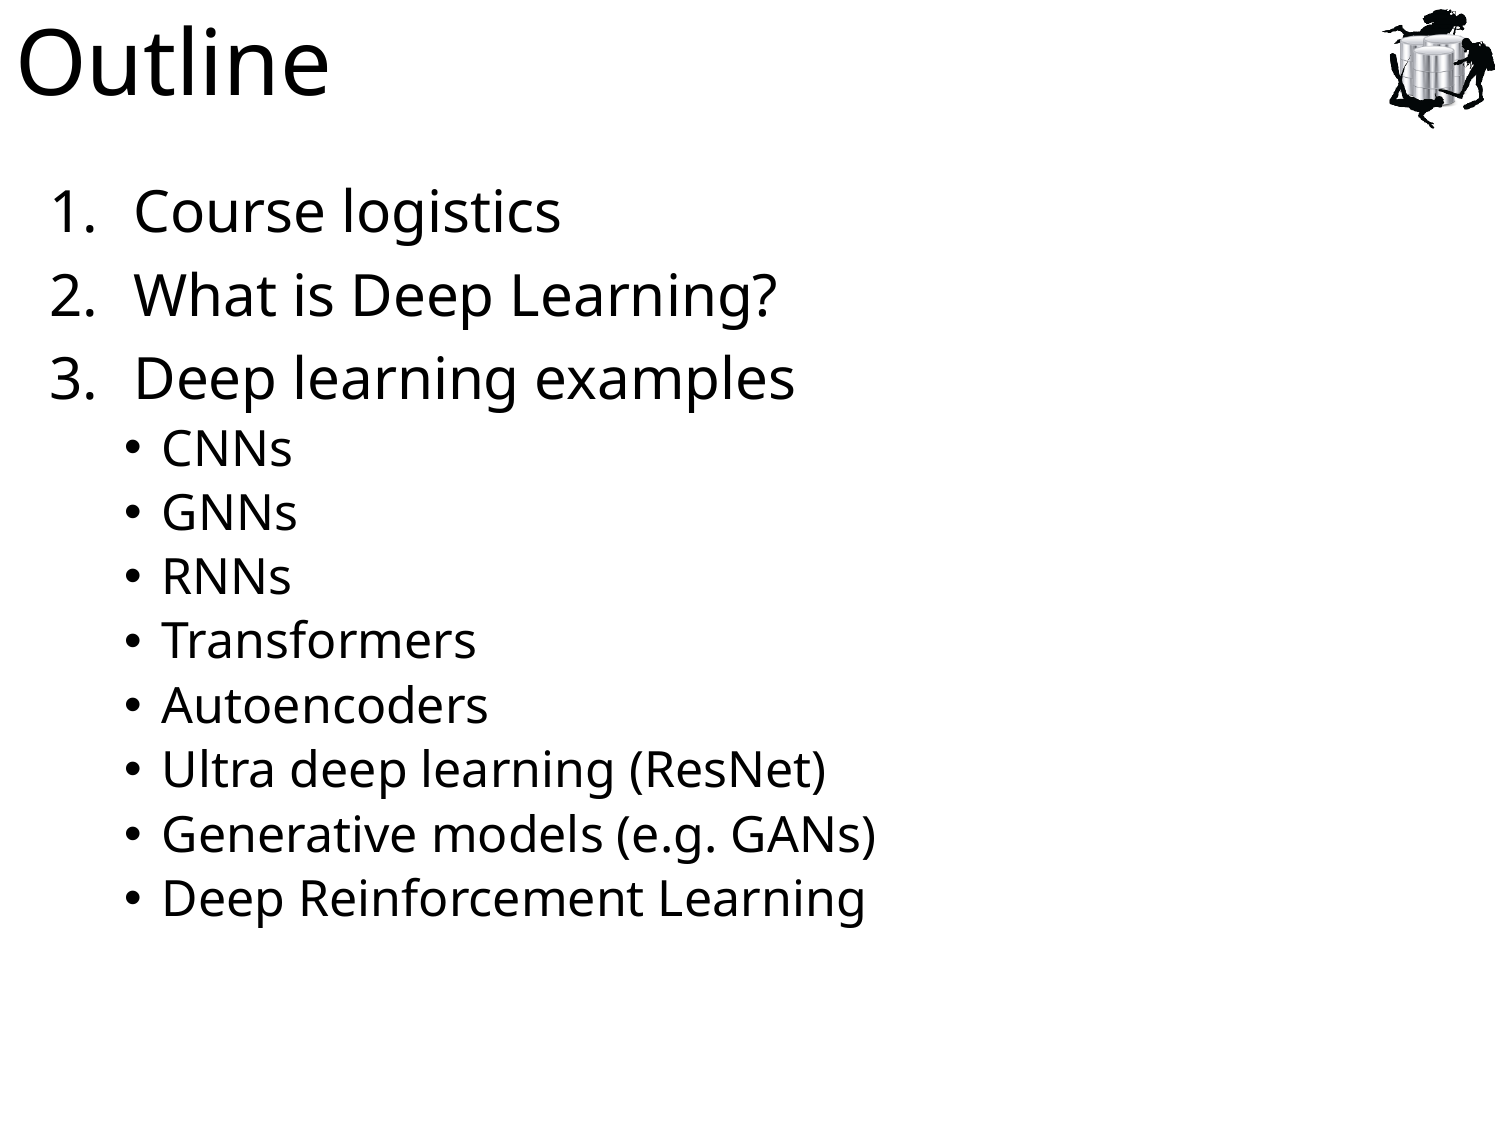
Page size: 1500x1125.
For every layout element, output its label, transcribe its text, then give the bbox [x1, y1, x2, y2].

title Outline [0, 0, 1377, 131]
list Course logistics What is Deep Learning? Deep learning examples CNNs GNNs RNNs Transformers Autoencoders Ultra deep learning (ResNet) Generative models (e.g. GANs) Deep Reinforcement Learning [34, 174, 1482, 1087]
picture [1377, 5, 1498, 131]
